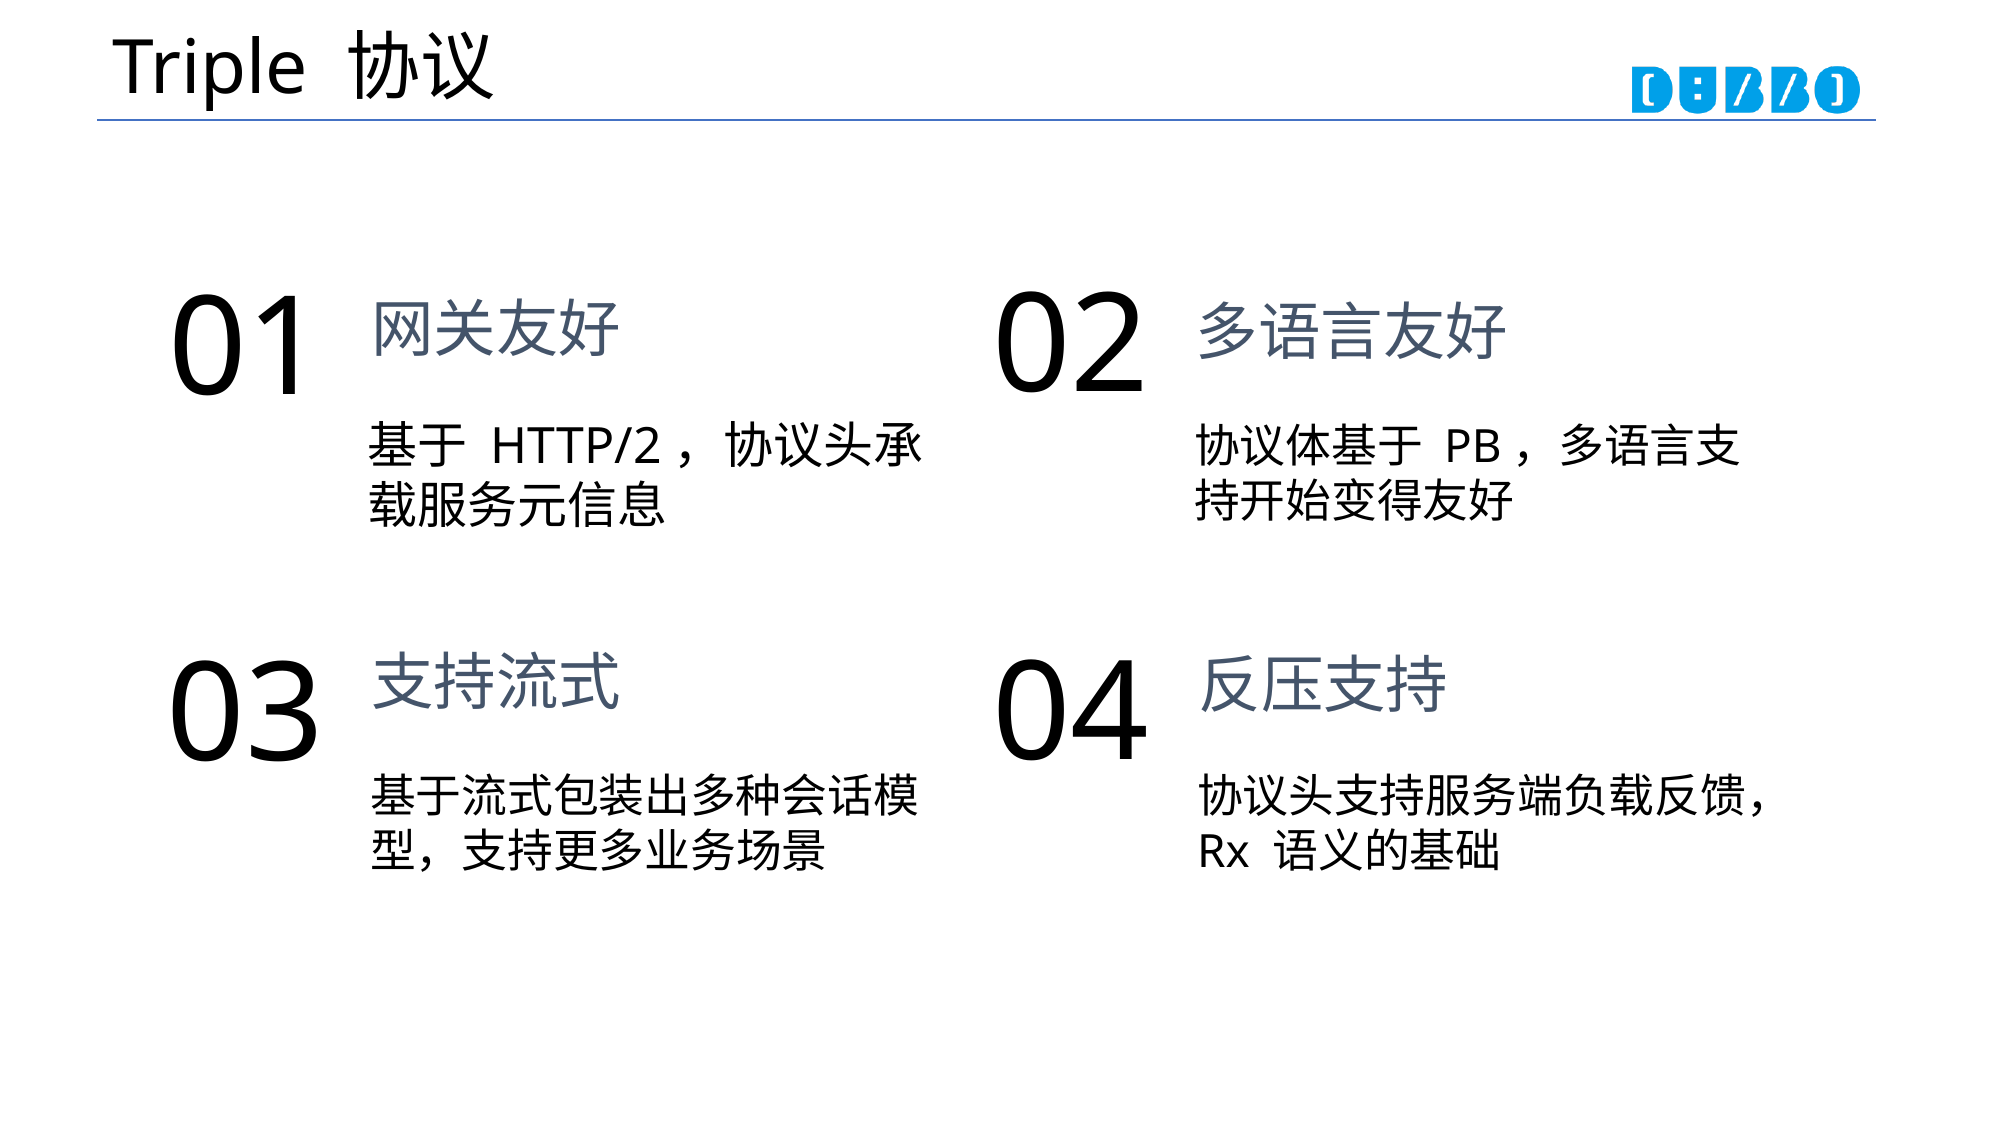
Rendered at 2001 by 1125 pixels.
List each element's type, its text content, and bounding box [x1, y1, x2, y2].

text_box 03 [97, 615, 394, 796]
title Triple 协议 [97, 17, 1877, 122]
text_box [1179, 285, 1788, 536]
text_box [352, 281, 962, 543]
text_box 02 [922, 246, 1219, 427]
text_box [354, 634, 965, 886]
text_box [1182, 637, 1791, 886]
text_box 04 [922, 614, 1219, 795]
text_box 01 [98, 249, 395, 430]
